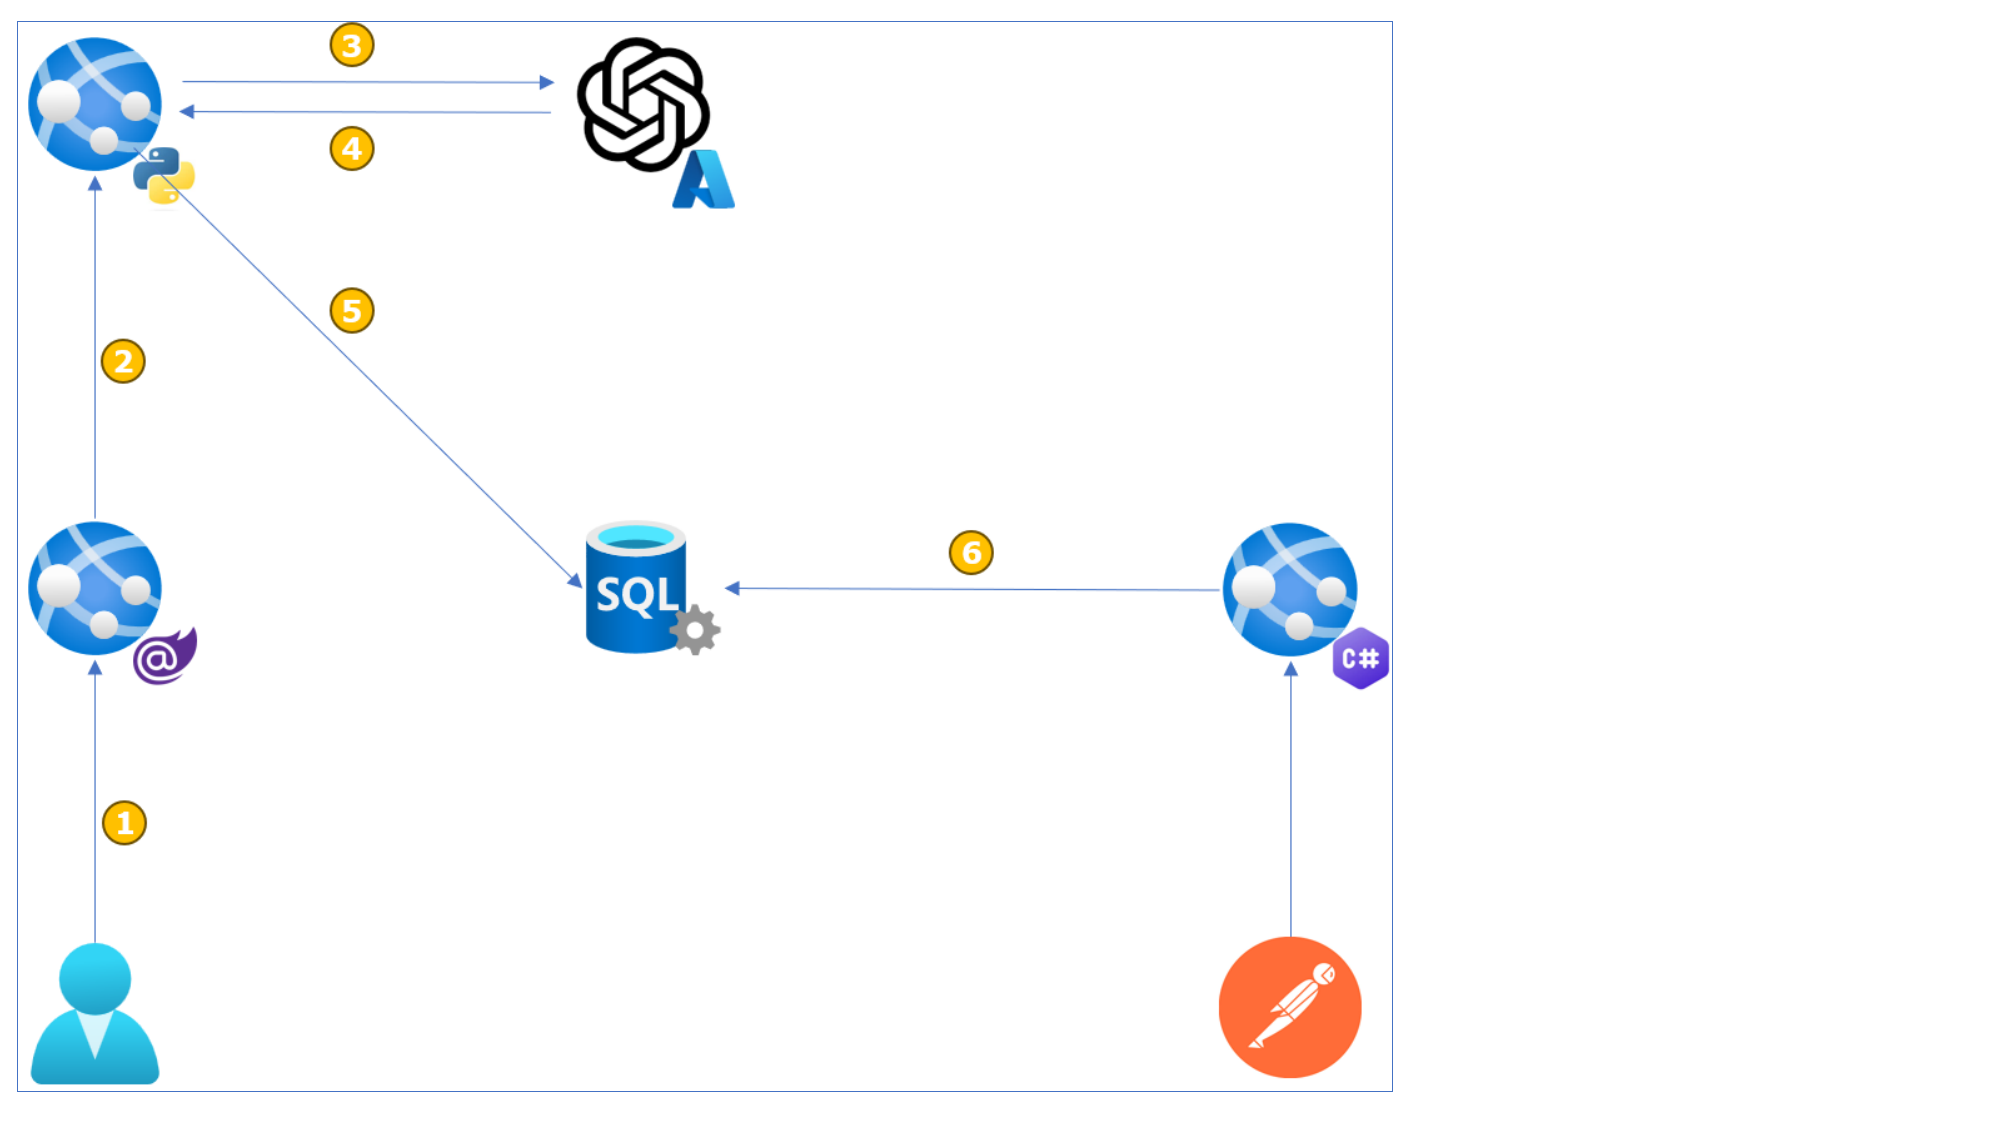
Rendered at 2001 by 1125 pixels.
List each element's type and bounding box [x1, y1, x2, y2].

picture [17, 21, 1393, 1092]
